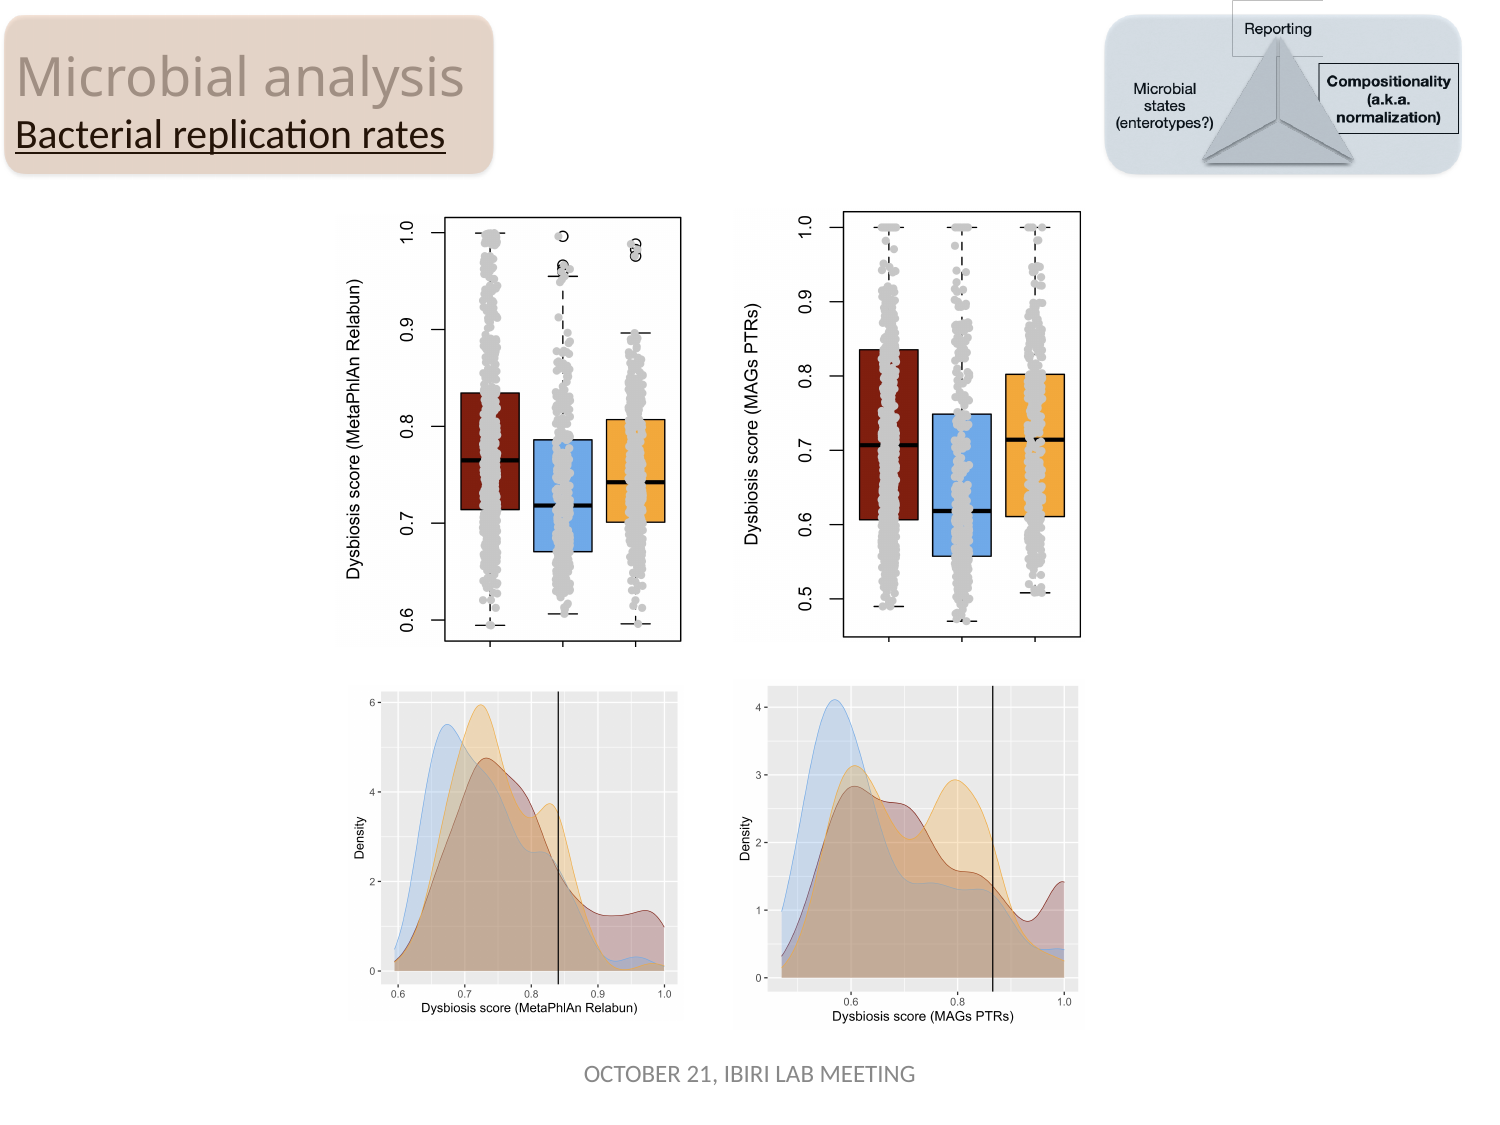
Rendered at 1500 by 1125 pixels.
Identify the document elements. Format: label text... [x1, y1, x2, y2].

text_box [0, 12, 508, 182]
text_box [1100, 0, 1466, 182]
footer OCTOBER 21, IBIRI LAB MEETING [496, 1042, 1004, 1103]
picture [733, 679, 1085, 1031]
picture [348, 685, 684, 1021]
picture [334, 214, 684, 648]
picture [733, 208, 1085, 642]
